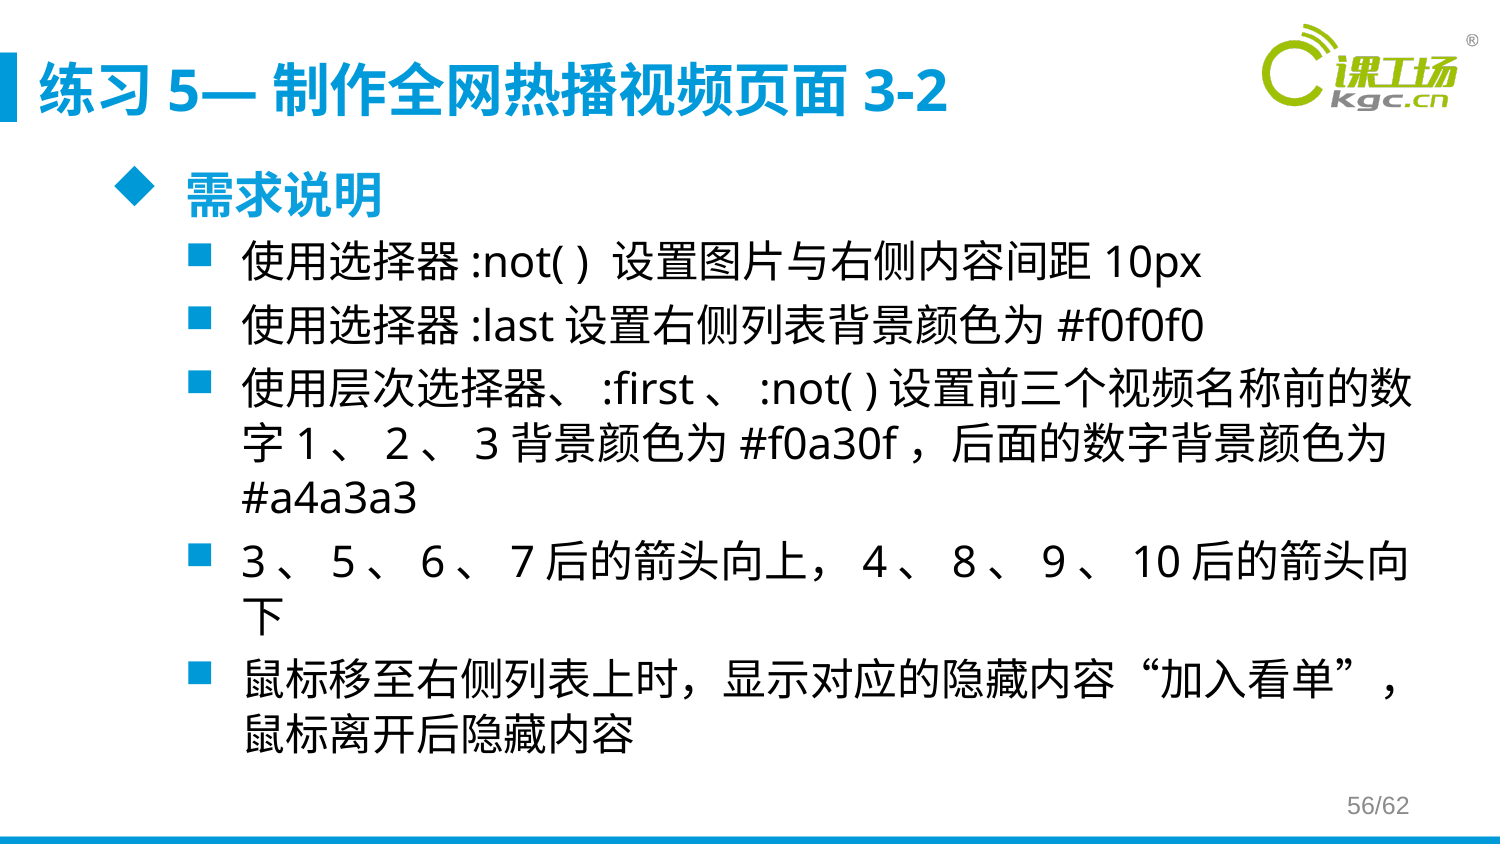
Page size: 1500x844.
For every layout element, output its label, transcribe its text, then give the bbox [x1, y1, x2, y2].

list 需求说明 使用选择器:not( ) 设置图片与右侧内容间距10px 使用选择器:last设置右侧列表背景颜色为#f0f0f0 使用层次选择器、:first、:not( )设置前三个视频名称前的数字1、2、3背景颜色为#f0a30f，后面的数字背景颜色为#a4a3a3 3、5、6、7后的箭头向上，4、8、9、10后的箭头向下 鼠标移至右侧列表上时，显示对应的隐藏内容“加入看单”，鼠标离开后隐藏内容 [94, 160, 1439, 754]
picture [0, 0, 1500, 836]
title 练习5—制作全网热播视频页面3-2 [37, 33, 1390, 151]
slide_number 56/62 [1074, 782, 1425, 828]
